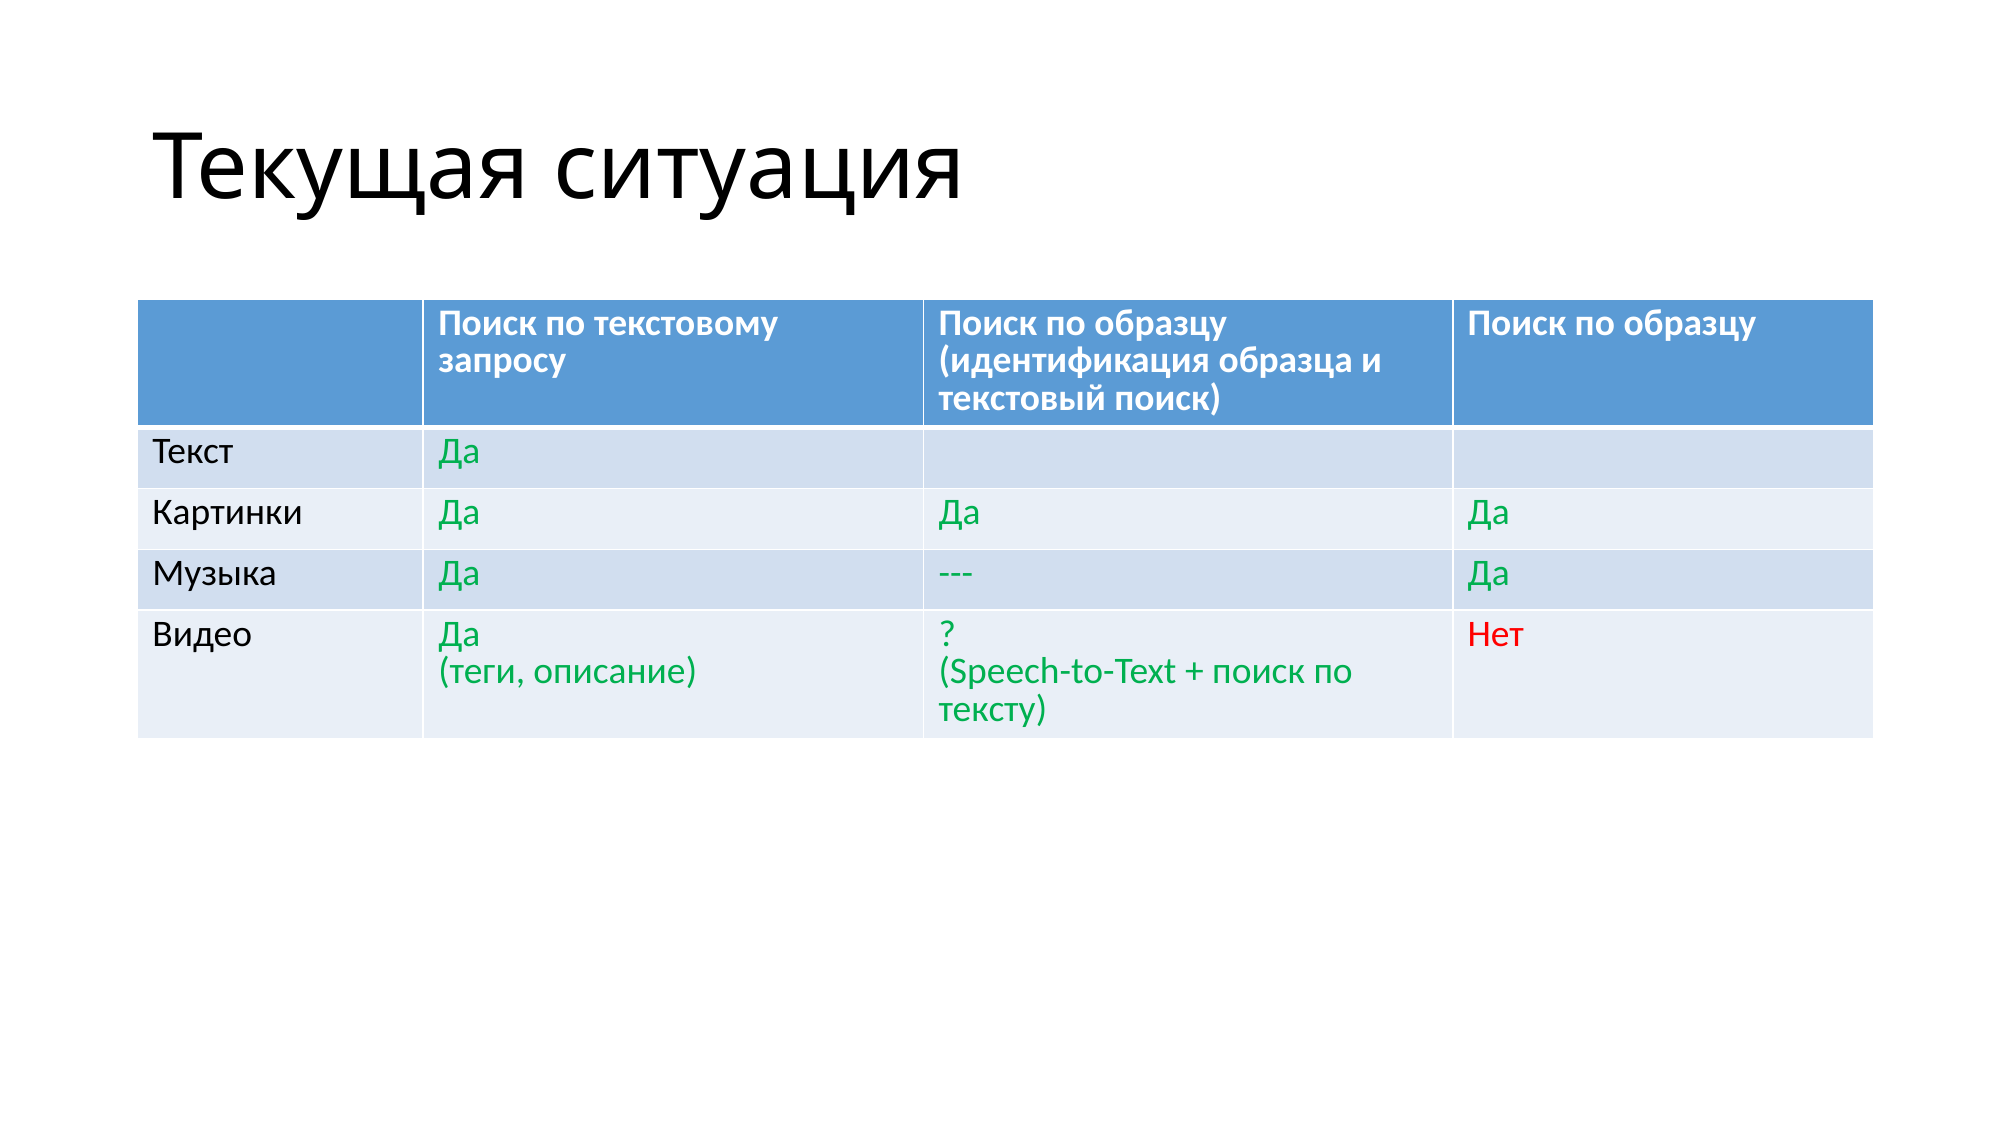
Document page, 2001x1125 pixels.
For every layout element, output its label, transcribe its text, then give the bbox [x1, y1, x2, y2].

table_cell Да [424, 550, 923, 609]
table_cell Картинки [138, 489, 422, 549]
title Текущая ситуация [137, 59, 1863, 278]
table_cell [1454, 430, 1873, 488]
table_cell Да [424, 489, 923, 549]
table_header Поиск по текстовому запросу [424, 300, 923, 425]
table_header [138, 300, 422, 425]
table_cell --- [924, 550, 1452, 609]
table_header Поиск по образцу (идентификация образца и текстовый поиск) [924, 300, 1452, 425]
table_cell Да (теги, описание) [424, 611, 923, 738]
table_cell Да [1454, 550, 1873, 609]
table_cell [924, 430, 1452, 488]
table_cell Да [424, 430, 923, 488]
table_cell Да [924, 489, 1452, 549]
table_cell Да [1454, 489, 1873, 549]
table_cell Текст [138, 430, 422, 488]
table_cell Музыка [138, 550, 422, 609]
table_cell ? (Speech-to-Text + поиск по тексту) [924, 611, 1452, 738]
table_cell Нет [1454, 611, 1873, 738]
table_header Поиск по образцу [1454, 300, 1873, 425]
table_cell Видео [138, 611, 422, 738]
